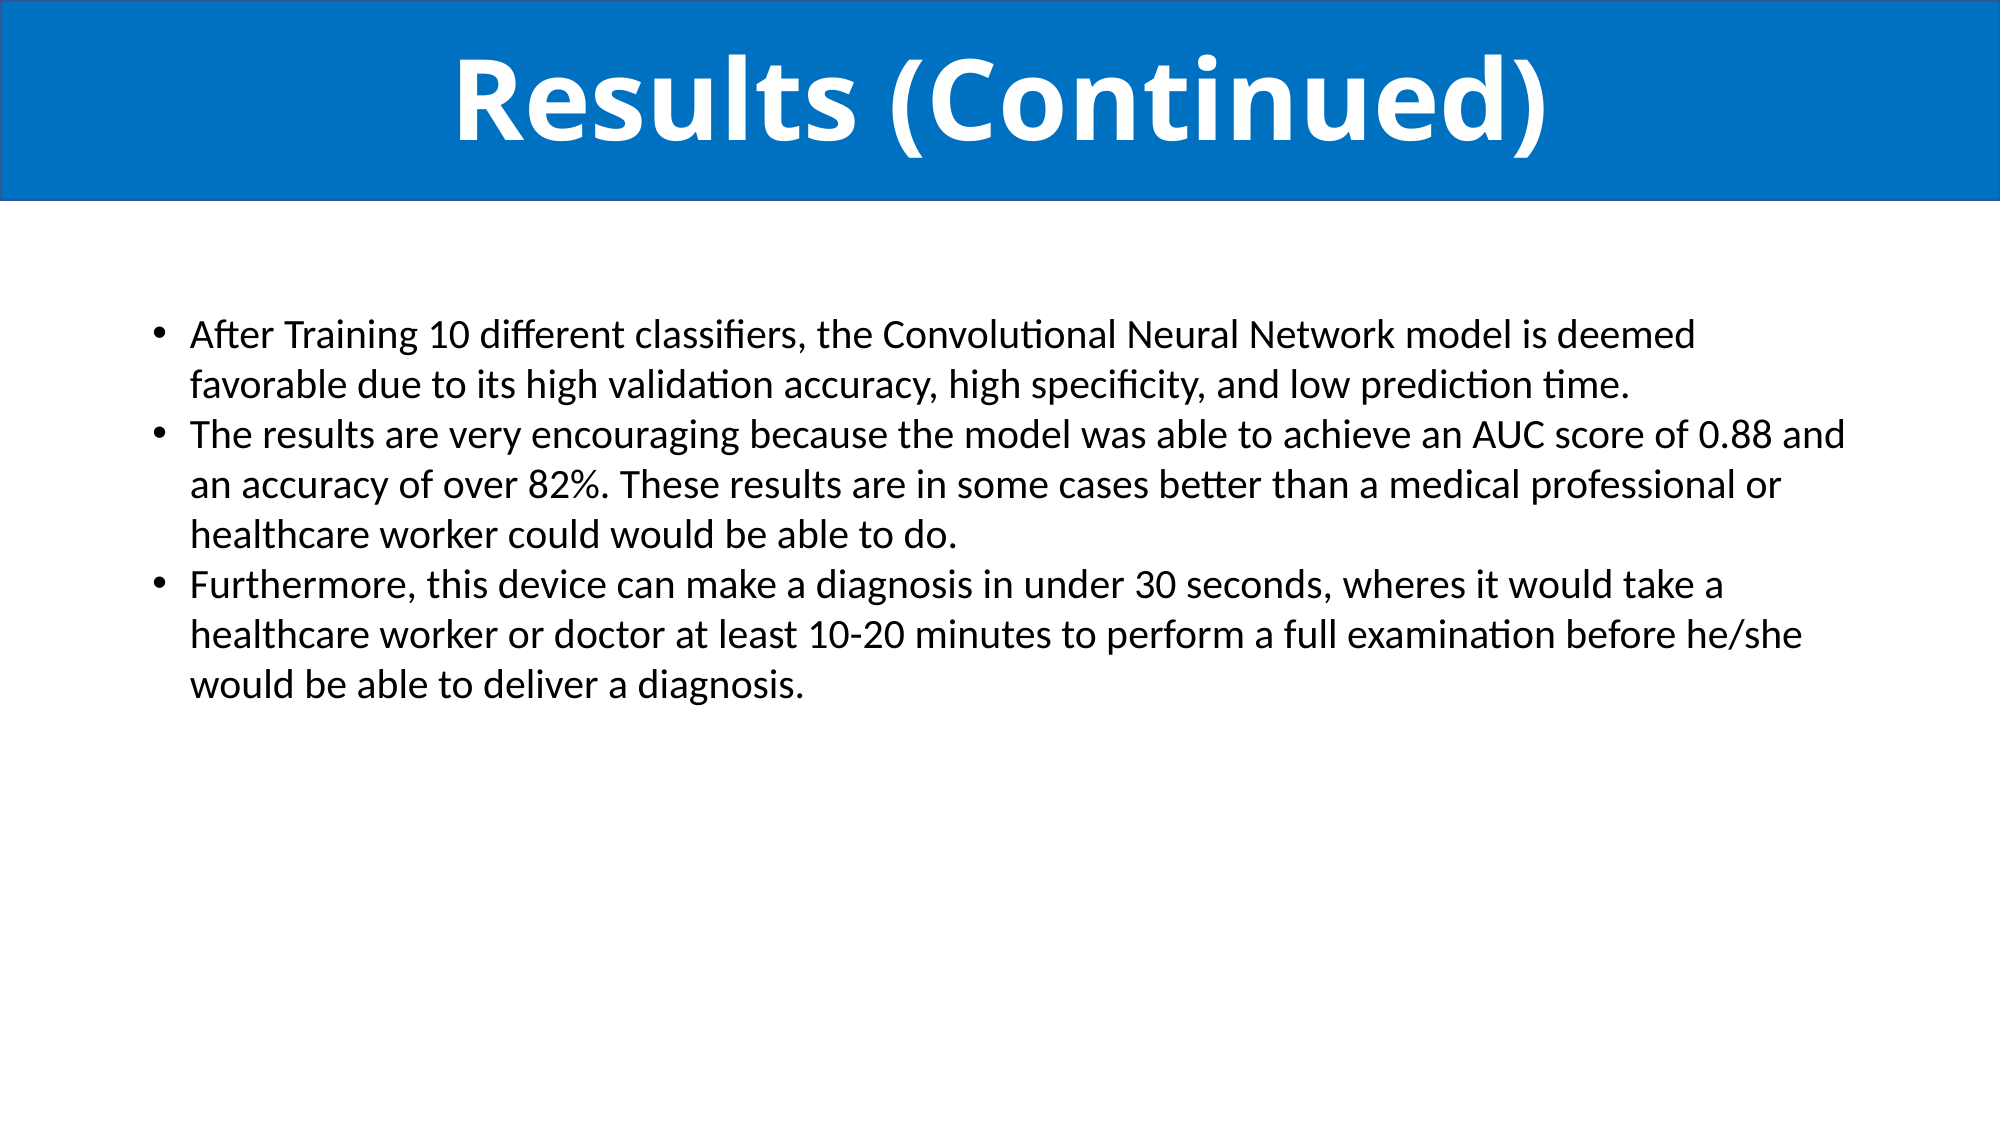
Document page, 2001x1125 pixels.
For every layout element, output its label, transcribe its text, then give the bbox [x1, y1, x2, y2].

title Results (Continued) [137, 51, 1863, 156]
text_box [0, 0, 2000, 201]
list After Training 10 different classifiers, the Convolutional Neural Network model is deemed favorable due to its high validation accuracy, high specificity, and low prediction time. The results are very encouraging because the model was able to achieve an AUC score of 0.88 and an accuracy of over 82%. These results are in some cases better than a medical professional or healthcare worker could would be able to do. Furthermore, this device can make a diagnosis in under 30 seconds, wheres it would take a healthcare worker or doctor at least 10-20 minutes to perform a full examination before he/she would be able to deliver a diagnosis. [137, 299, 1863, 1014]
